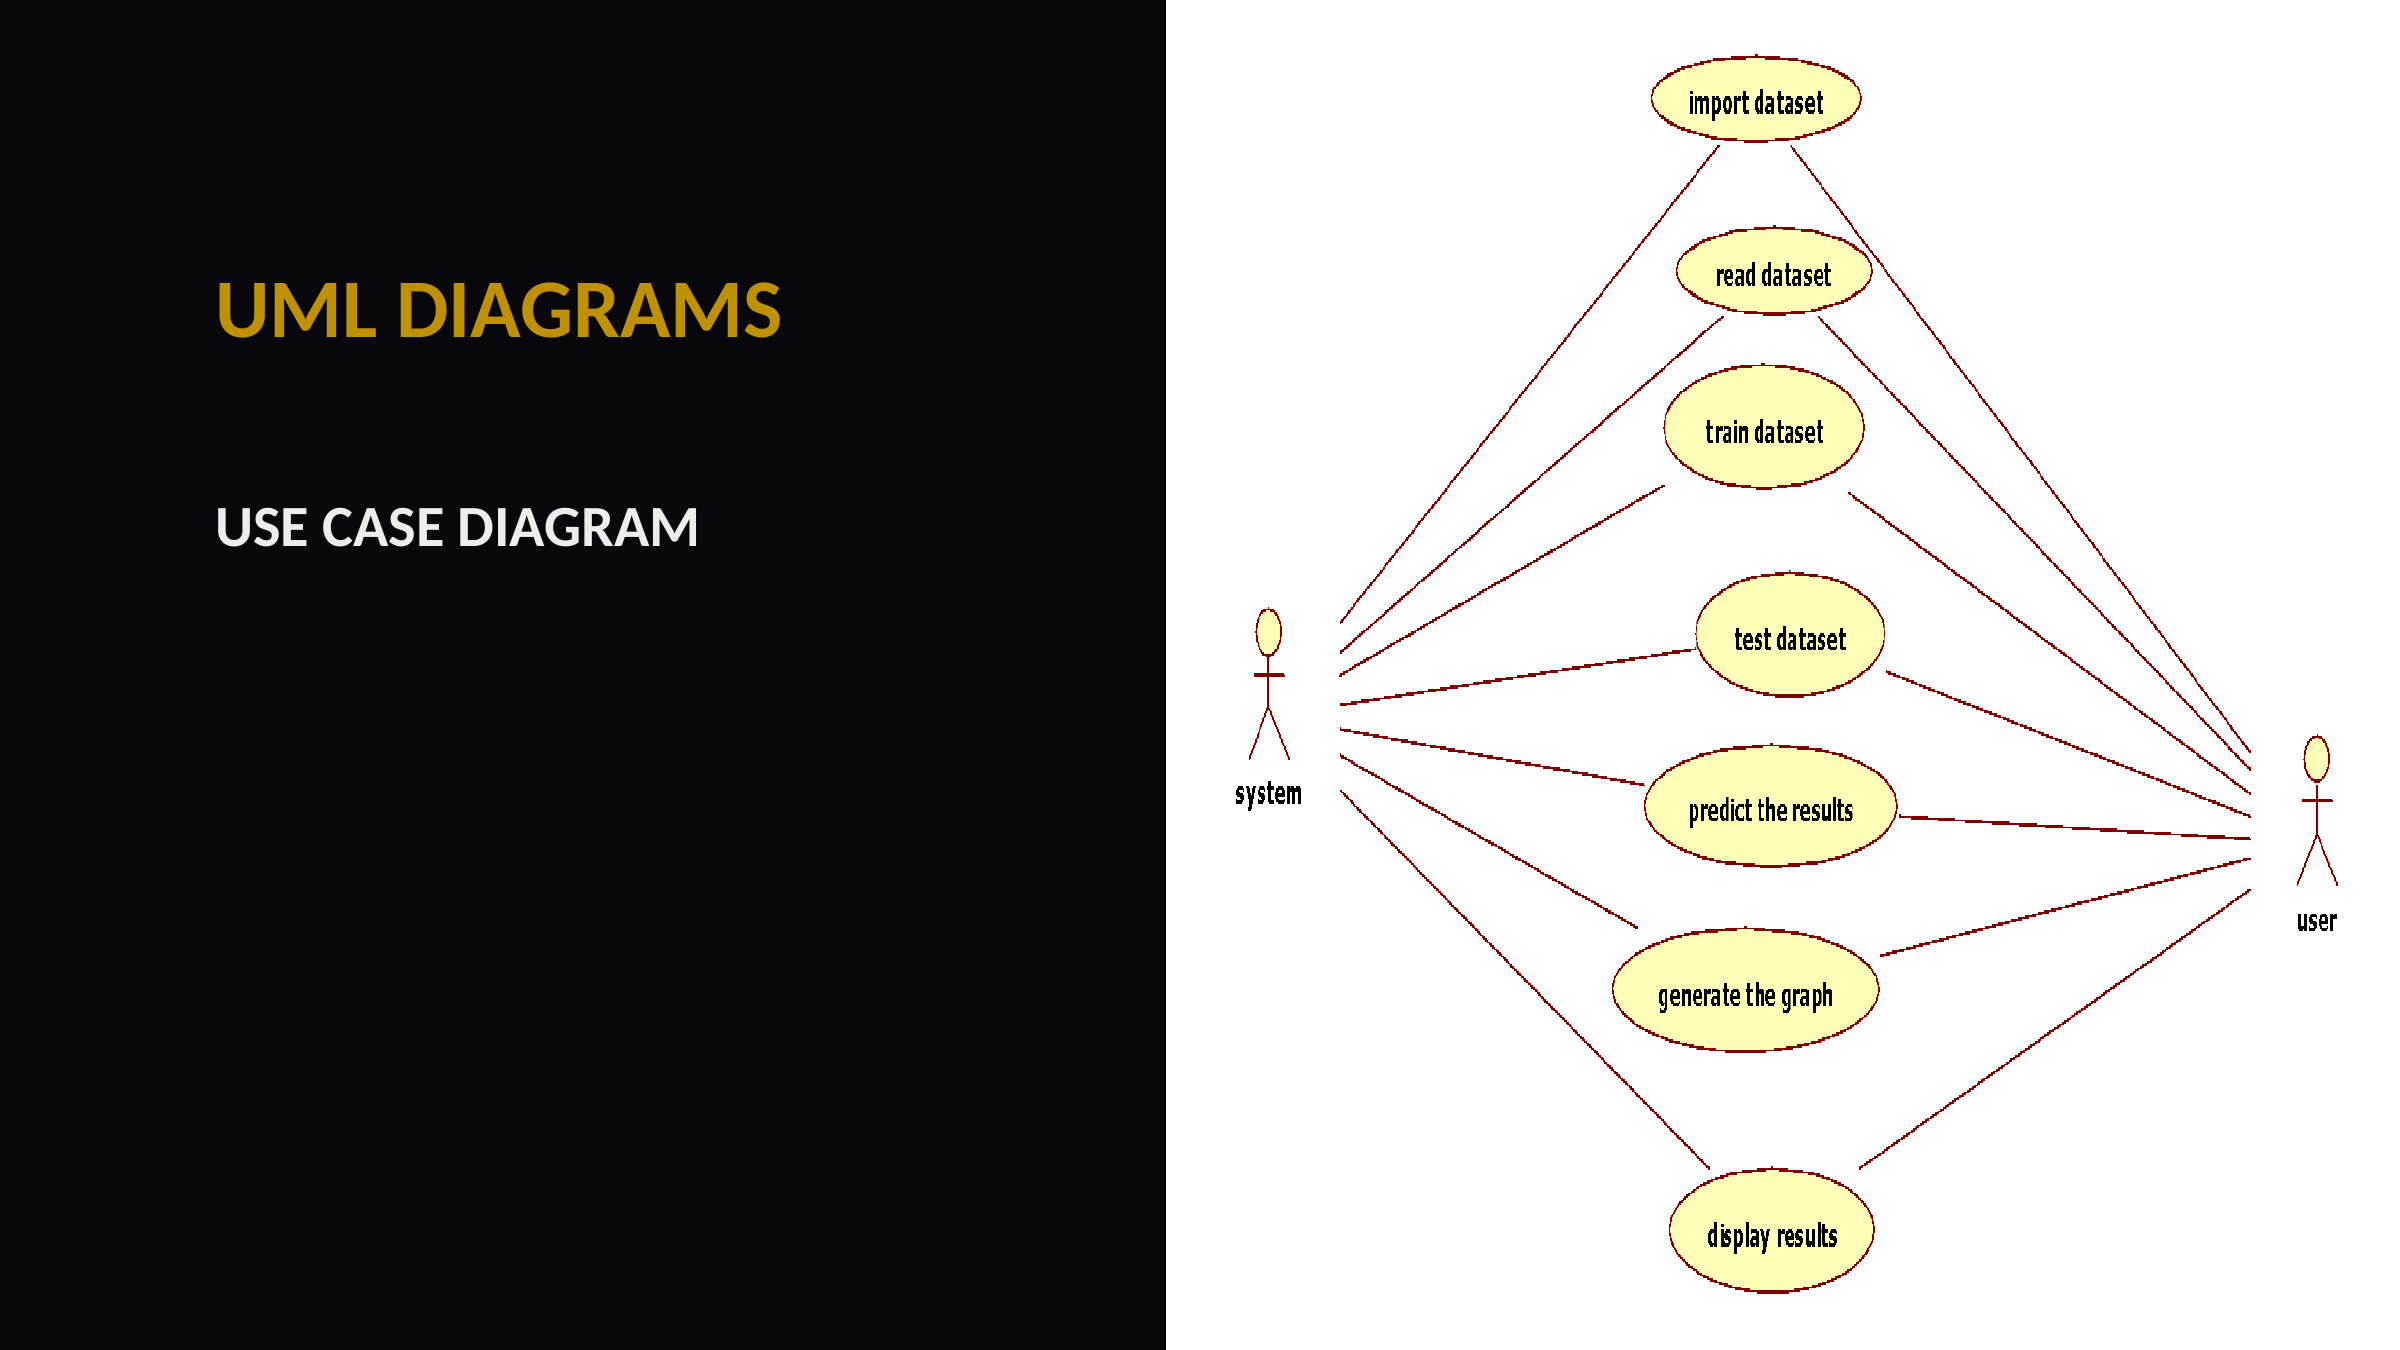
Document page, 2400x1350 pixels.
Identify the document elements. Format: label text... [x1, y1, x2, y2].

text_box USE CASE DIAGRAM [200, 480, 1077, 566]
picture [1166, 0, 2400, 1350]
text_box UML DIAGRAMS [200, 246, 897, 362]
